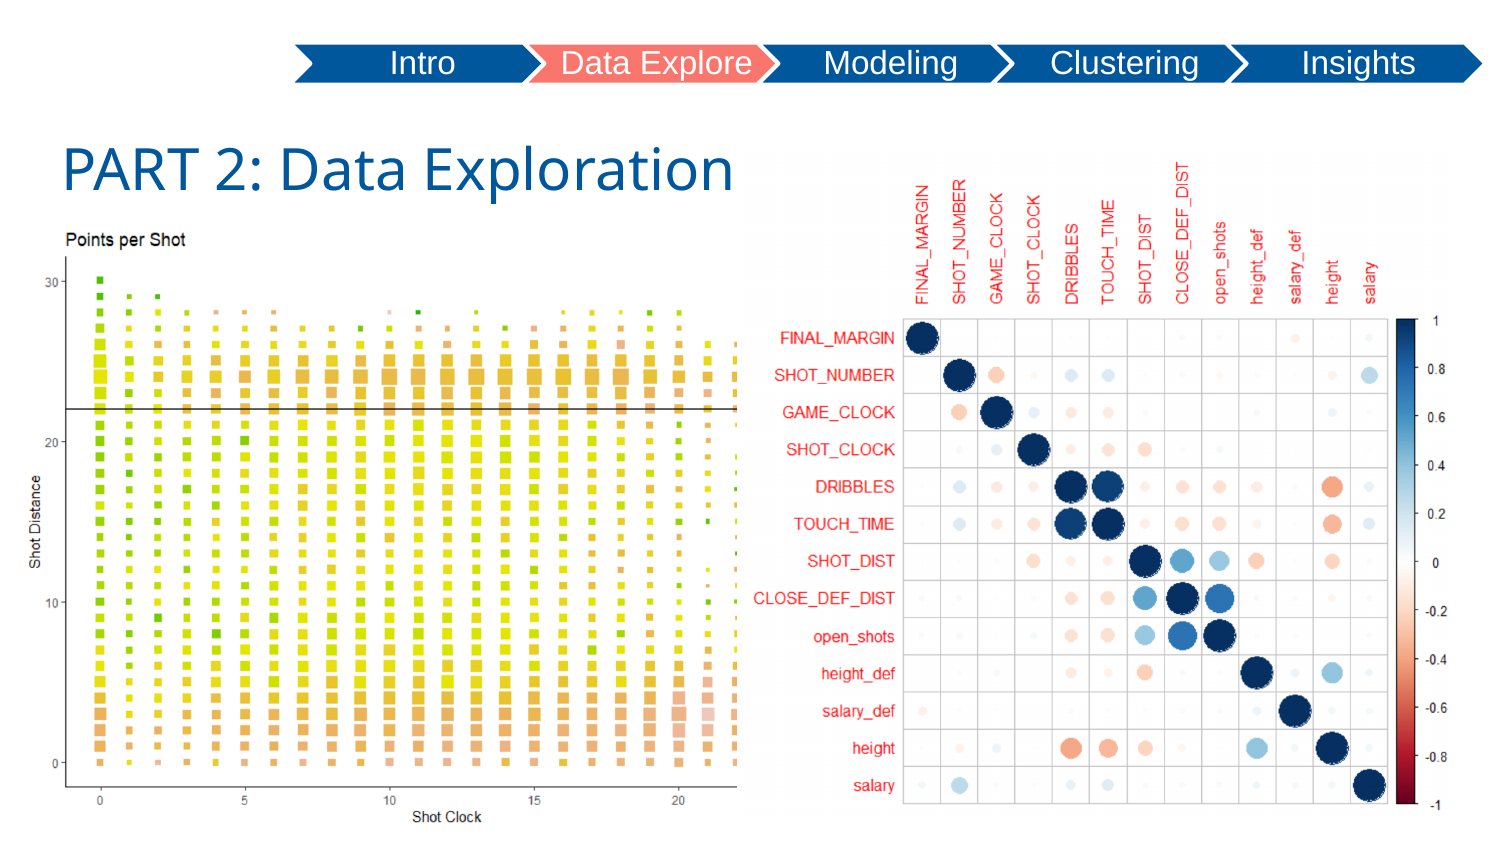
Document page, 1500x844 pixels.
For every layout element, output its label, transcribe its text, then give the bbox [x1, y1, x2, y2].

picture [23, 150, 1454, 827]
title PART 2: Data Exploration [46, 116, 1500, 293]
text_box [288, 42, 1487, 85]
